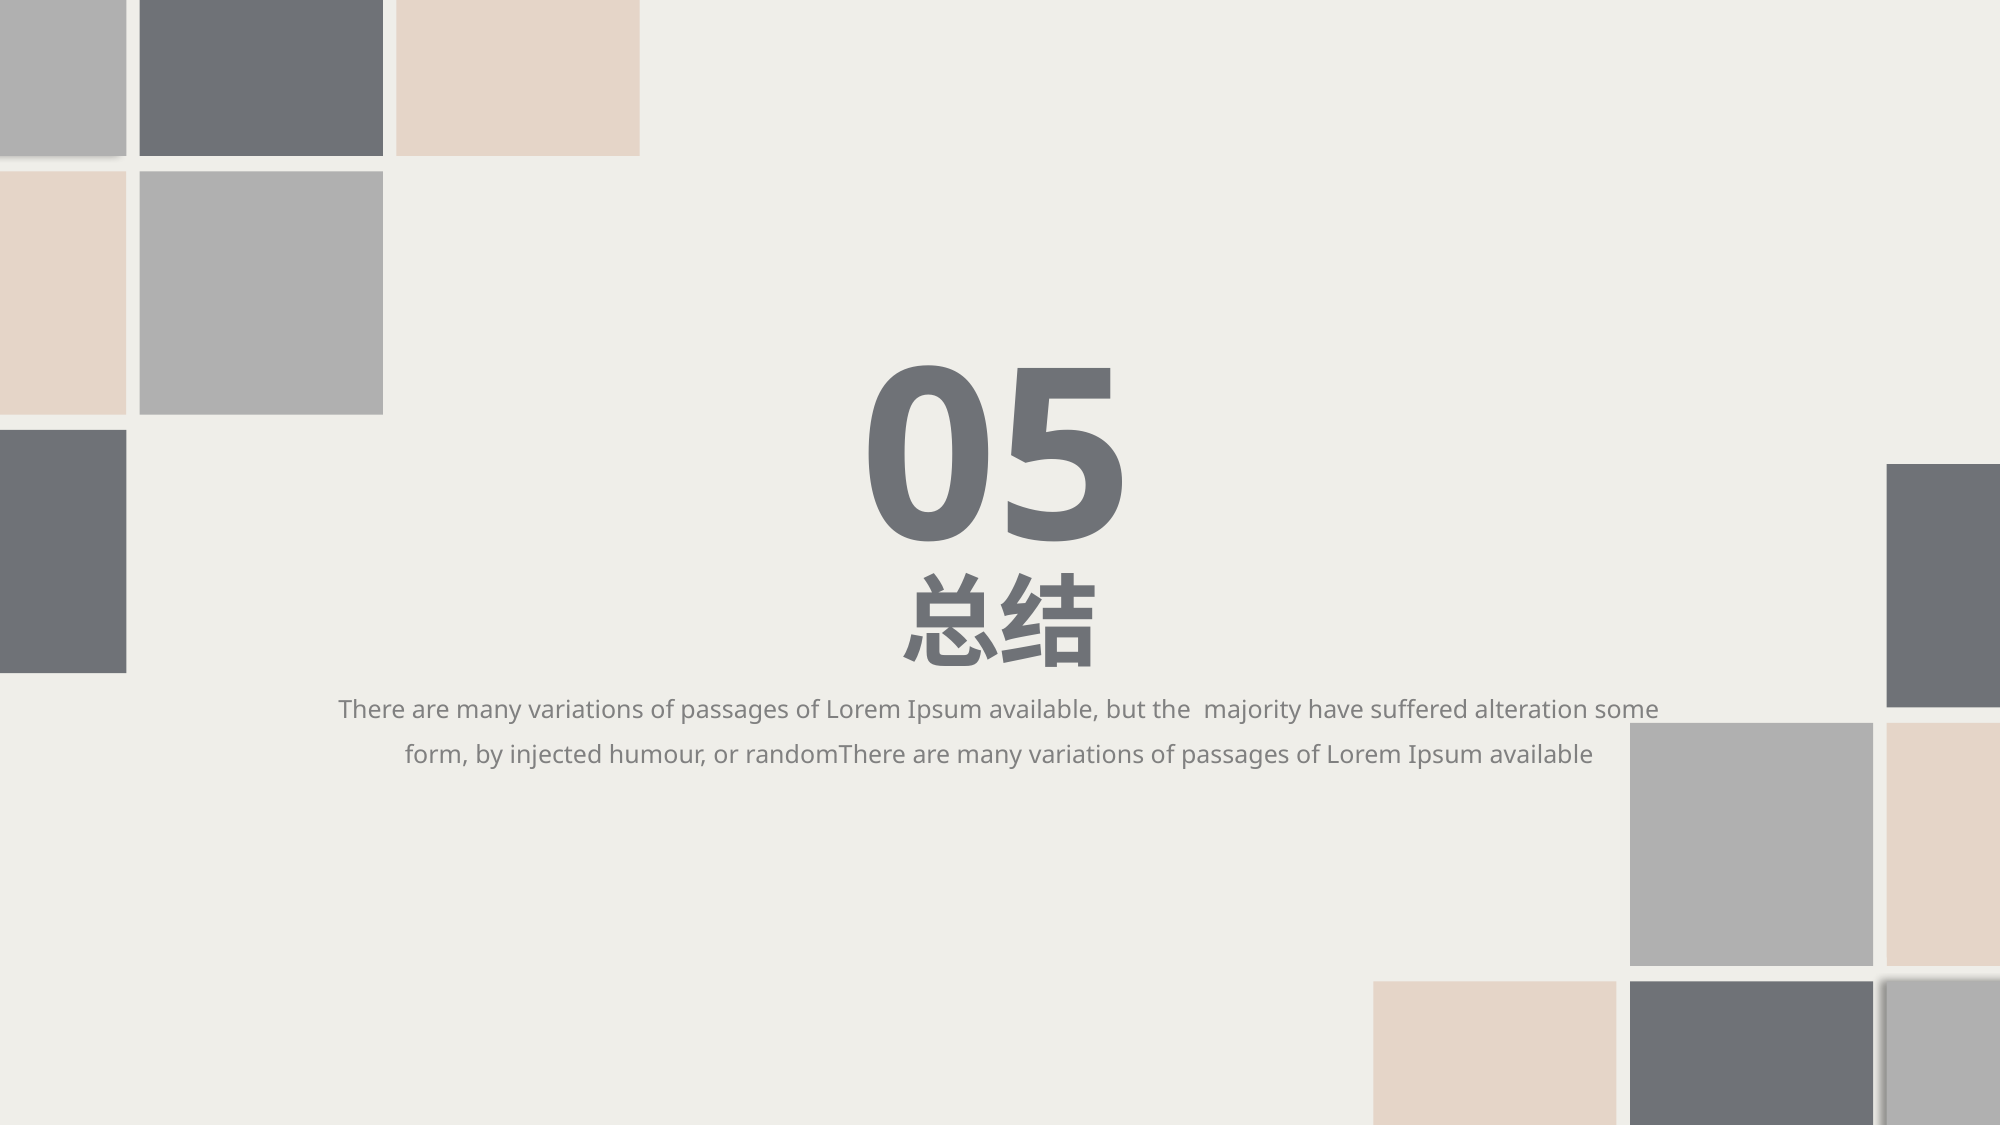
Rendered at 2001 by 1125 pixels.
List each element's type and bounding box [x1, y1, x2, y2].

text_box [303, 292, 1697, 773]
text_box [0, 0, 640, 674]
text_box [1373, 464, 2000, 1125]
